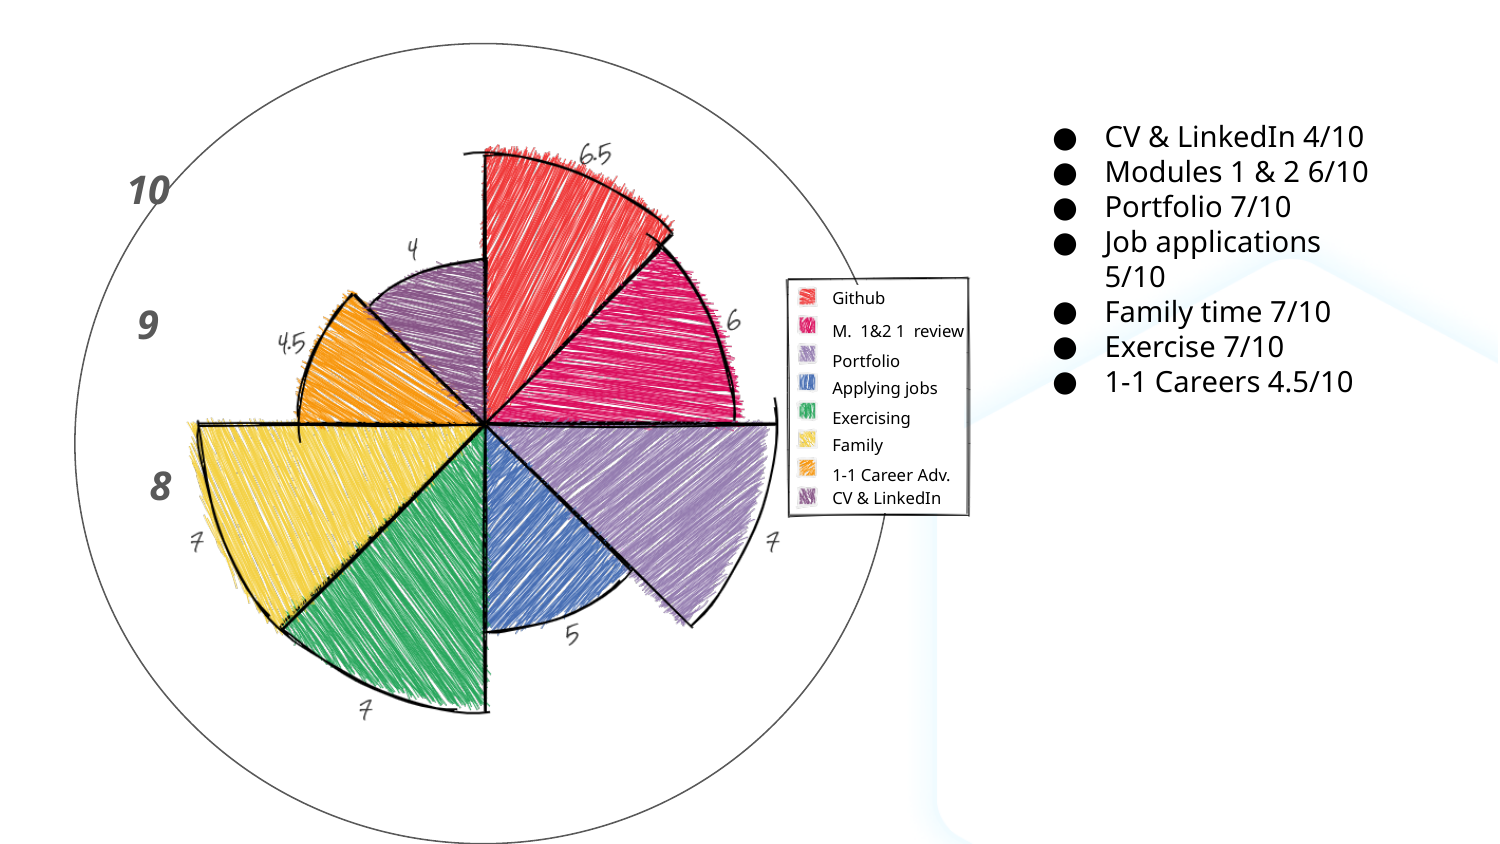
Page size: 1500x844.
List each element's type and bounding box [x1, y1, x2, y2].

text_box [74, 43, 997, 844]
picture [2, 0, 1498, 844]
